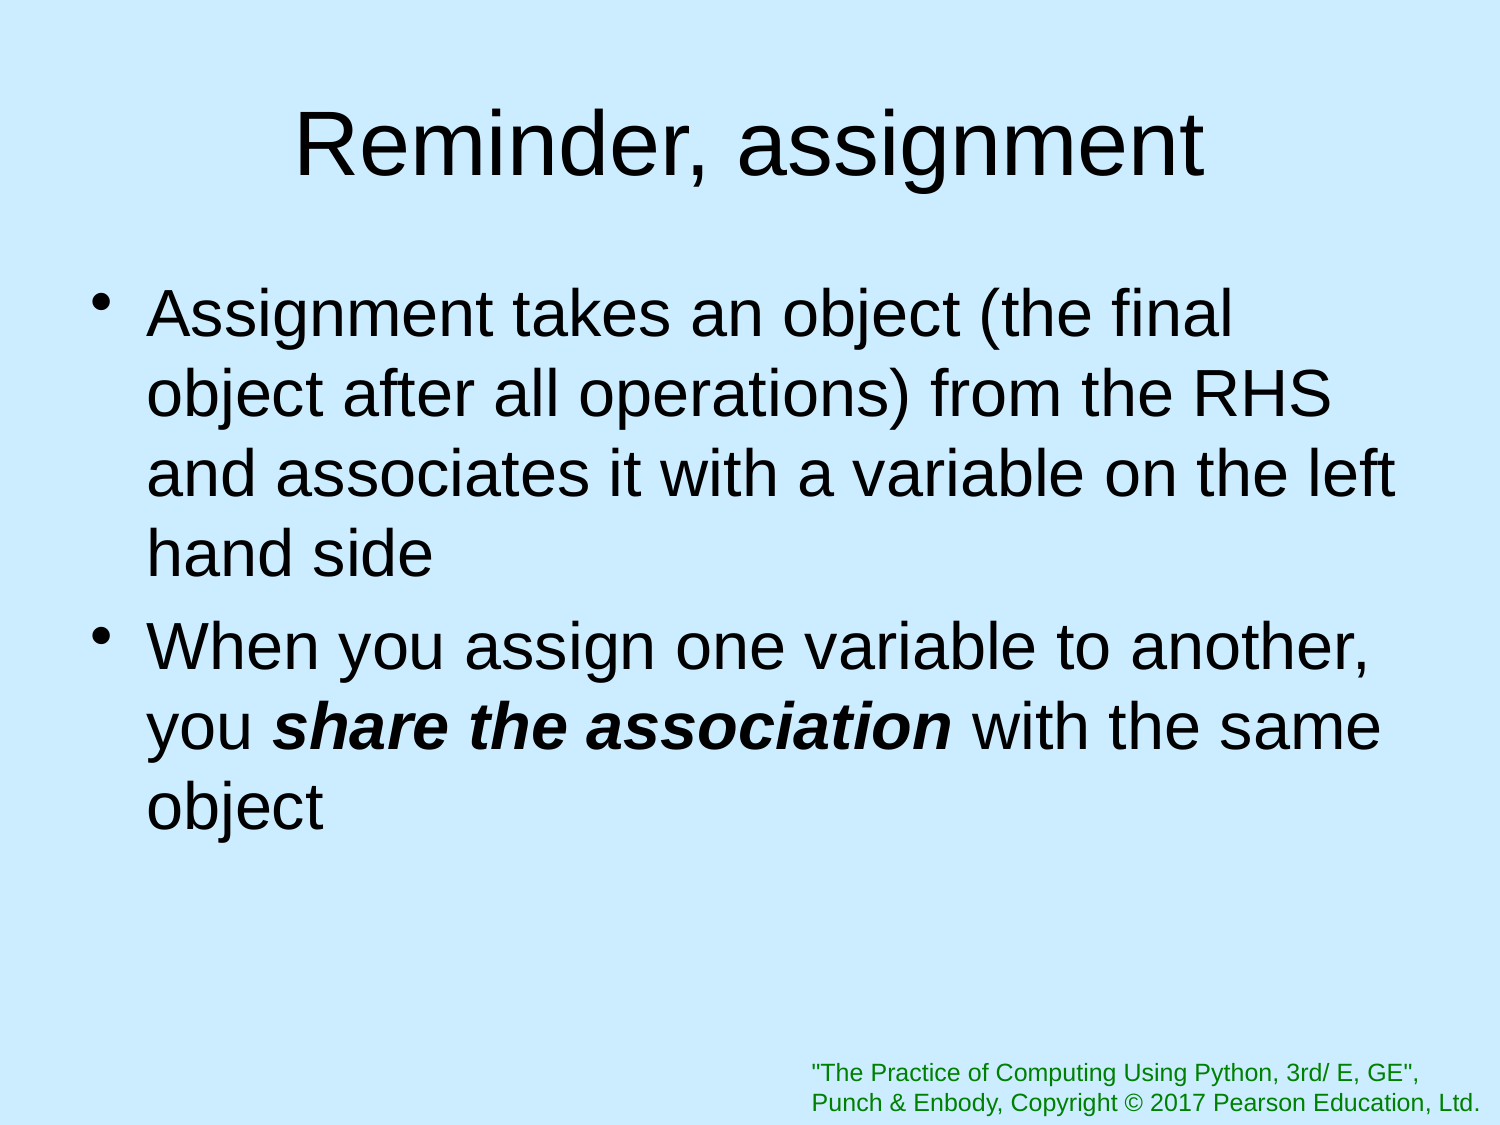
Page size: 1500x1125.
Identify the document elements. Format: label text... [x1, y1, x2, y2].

list Assignment takes an object (the final object after all operations) from the RHS and associates it with a variable on the left hand side When you assign one variable to another, you share the association with the same object [75, 262, 1425, 1005]
title Reminder, assignment [75, 45, 1425, 233]
